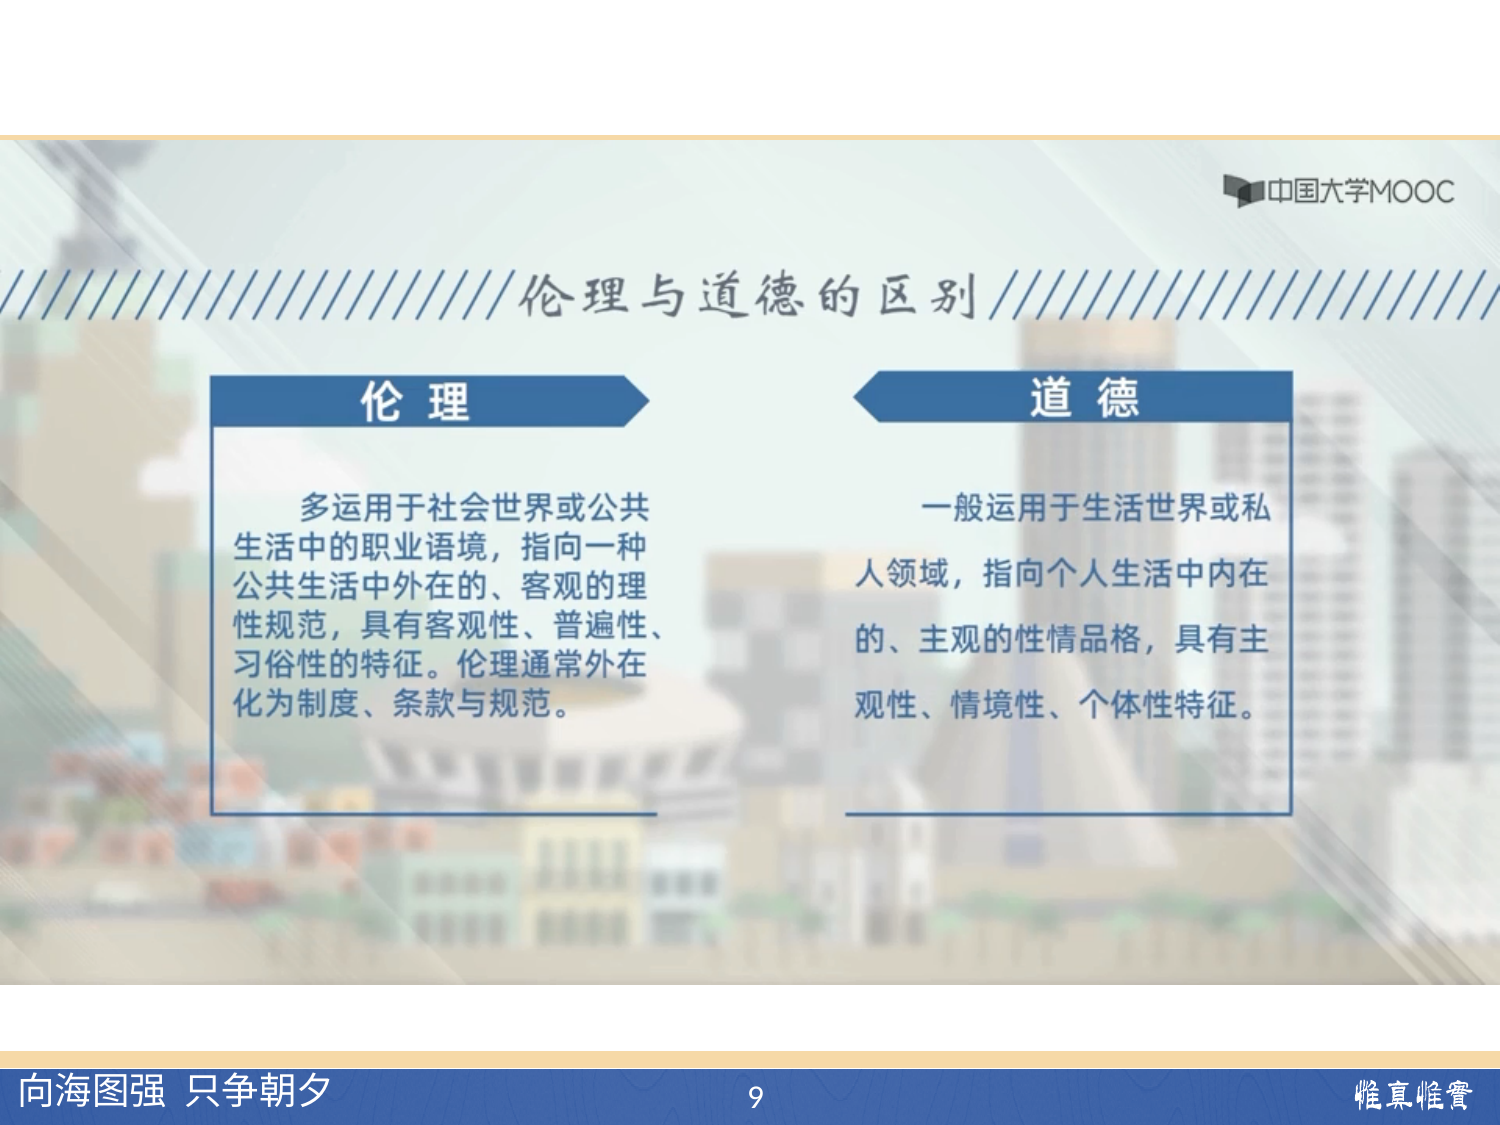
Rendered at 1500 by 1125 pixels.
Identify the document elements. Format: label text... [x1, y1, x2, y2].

picture [0, 140, 1500, 985]
slide_number 9 [586, 1065, 925, 1125]
